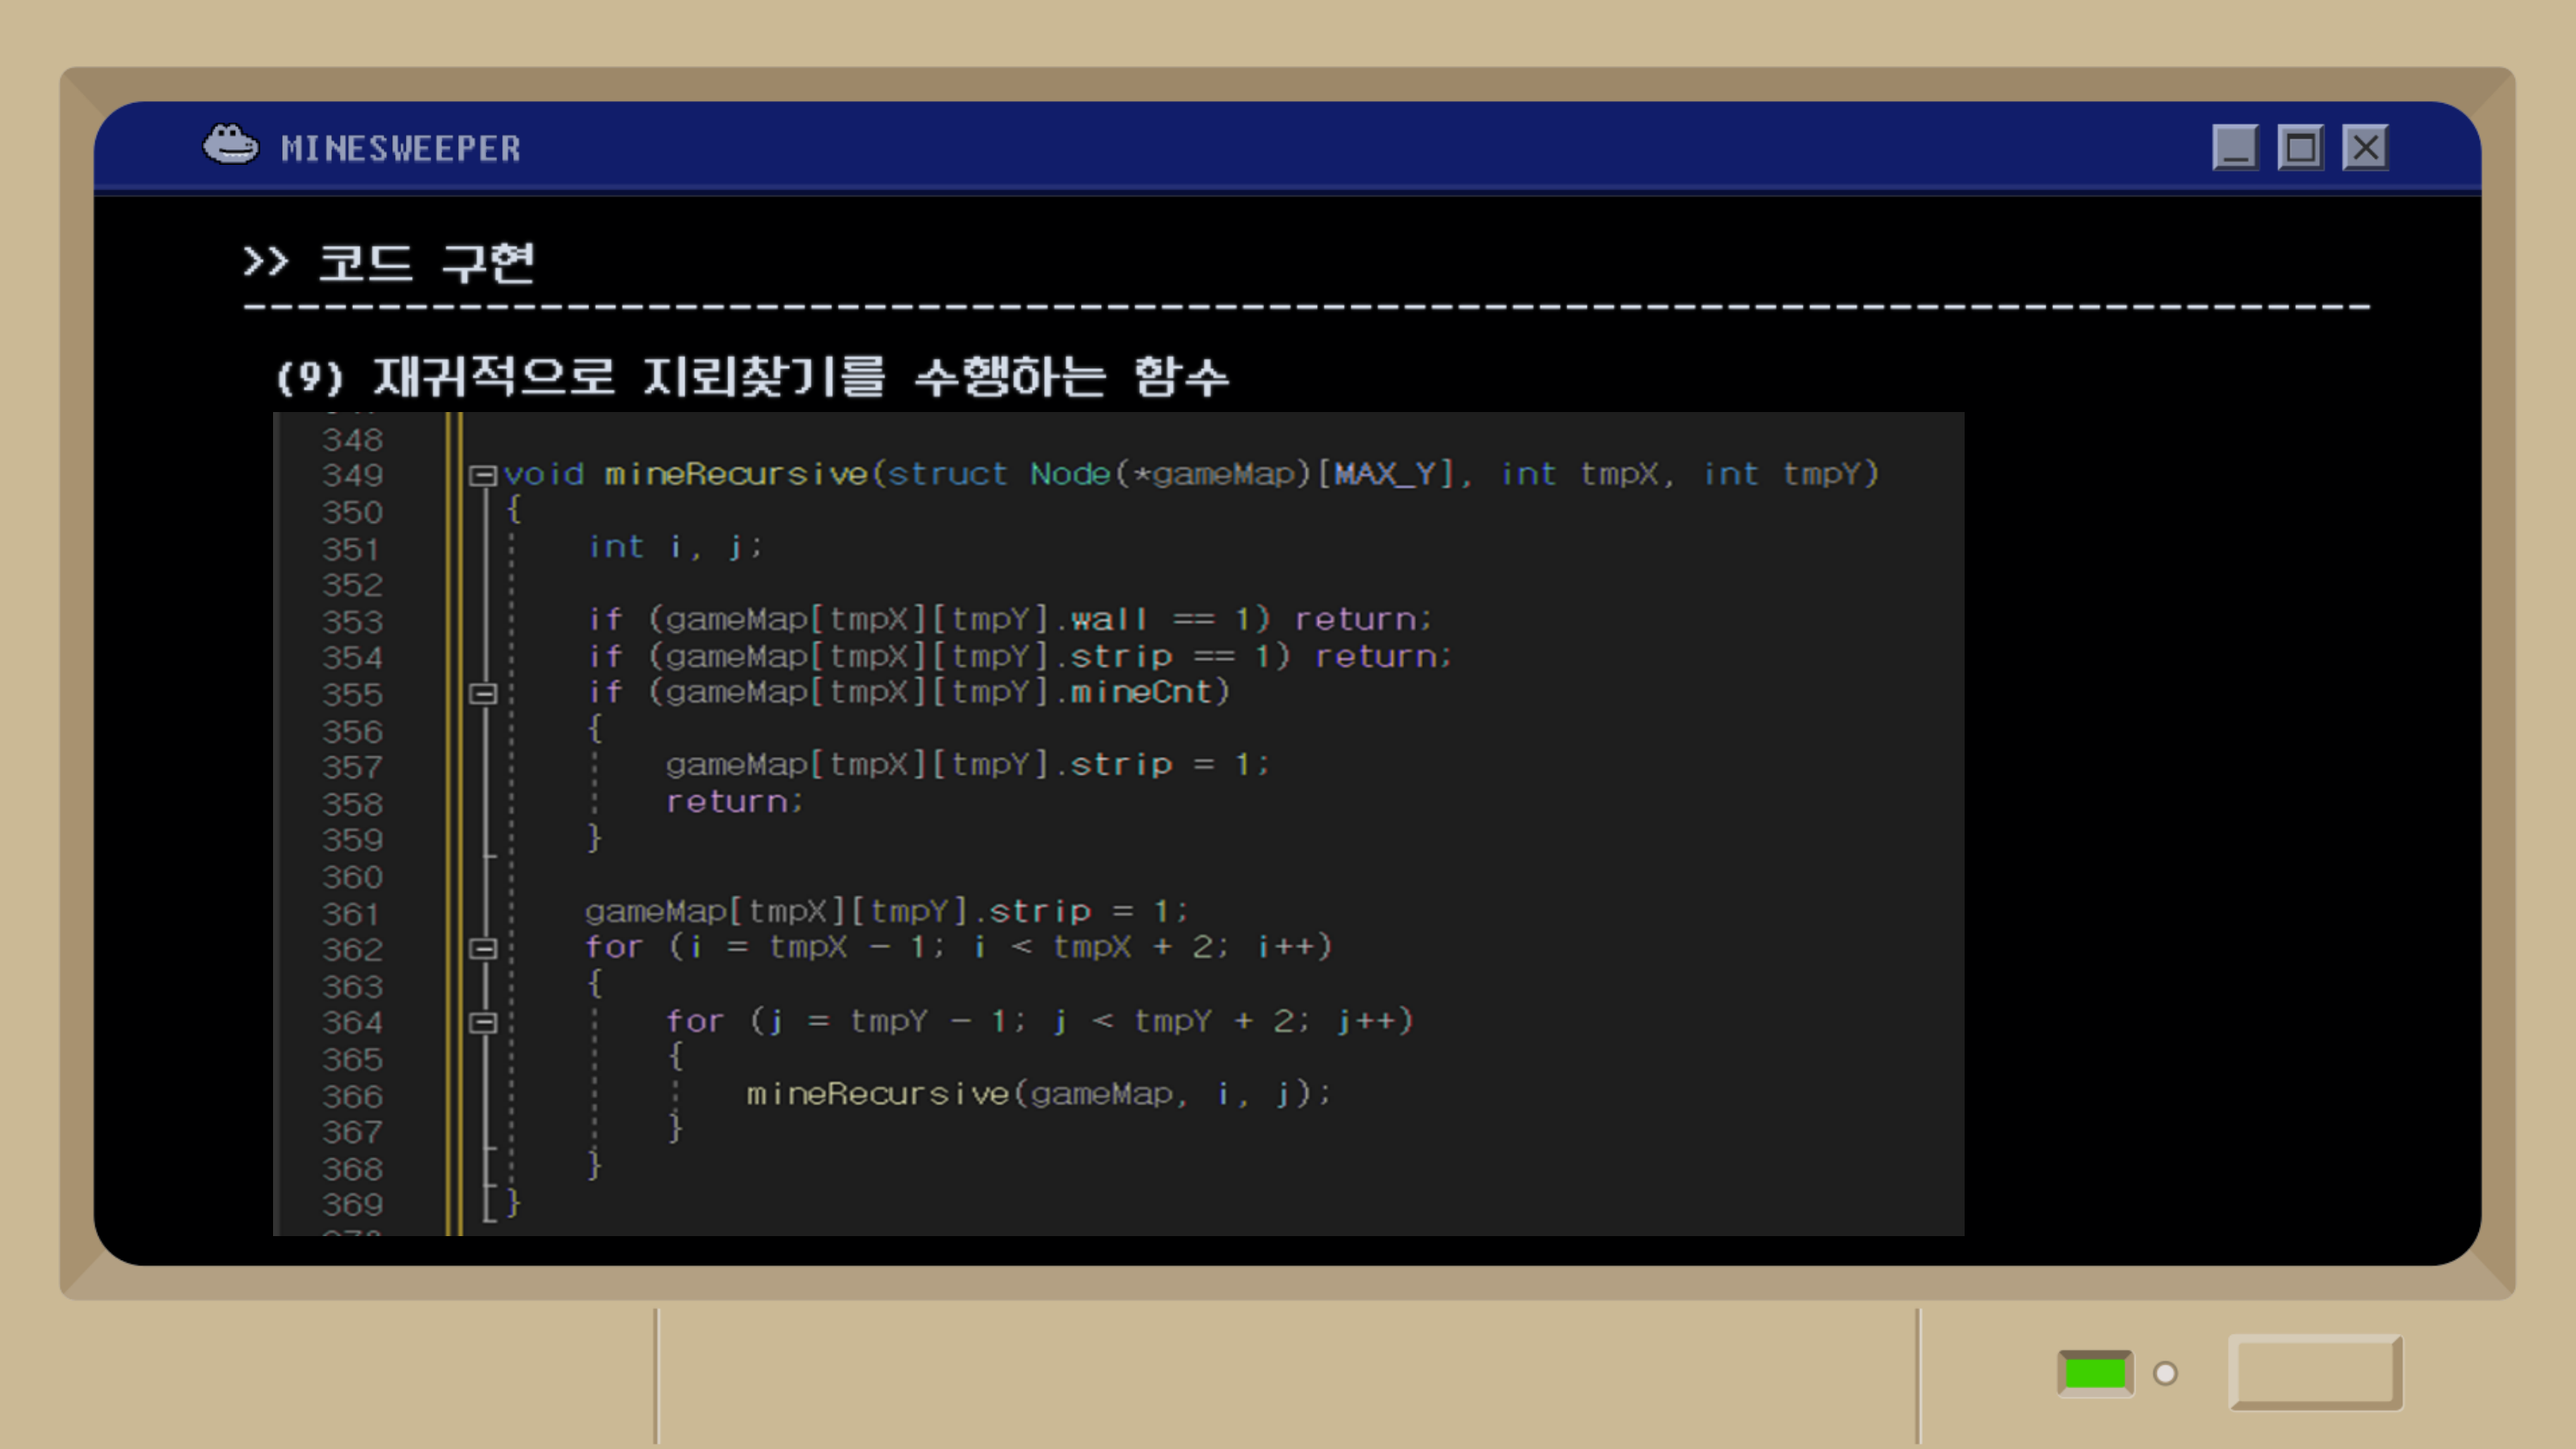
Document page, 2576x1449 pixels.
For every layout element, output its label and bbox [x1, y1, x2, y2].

picture [193, 182, 2517, 530]
text_box [202, 123, 260, 165]
picture [272, 111, 544, 181]
text_box [273, 411, 1965, 1237]
text_box [0, 0, 2576, 1449]
